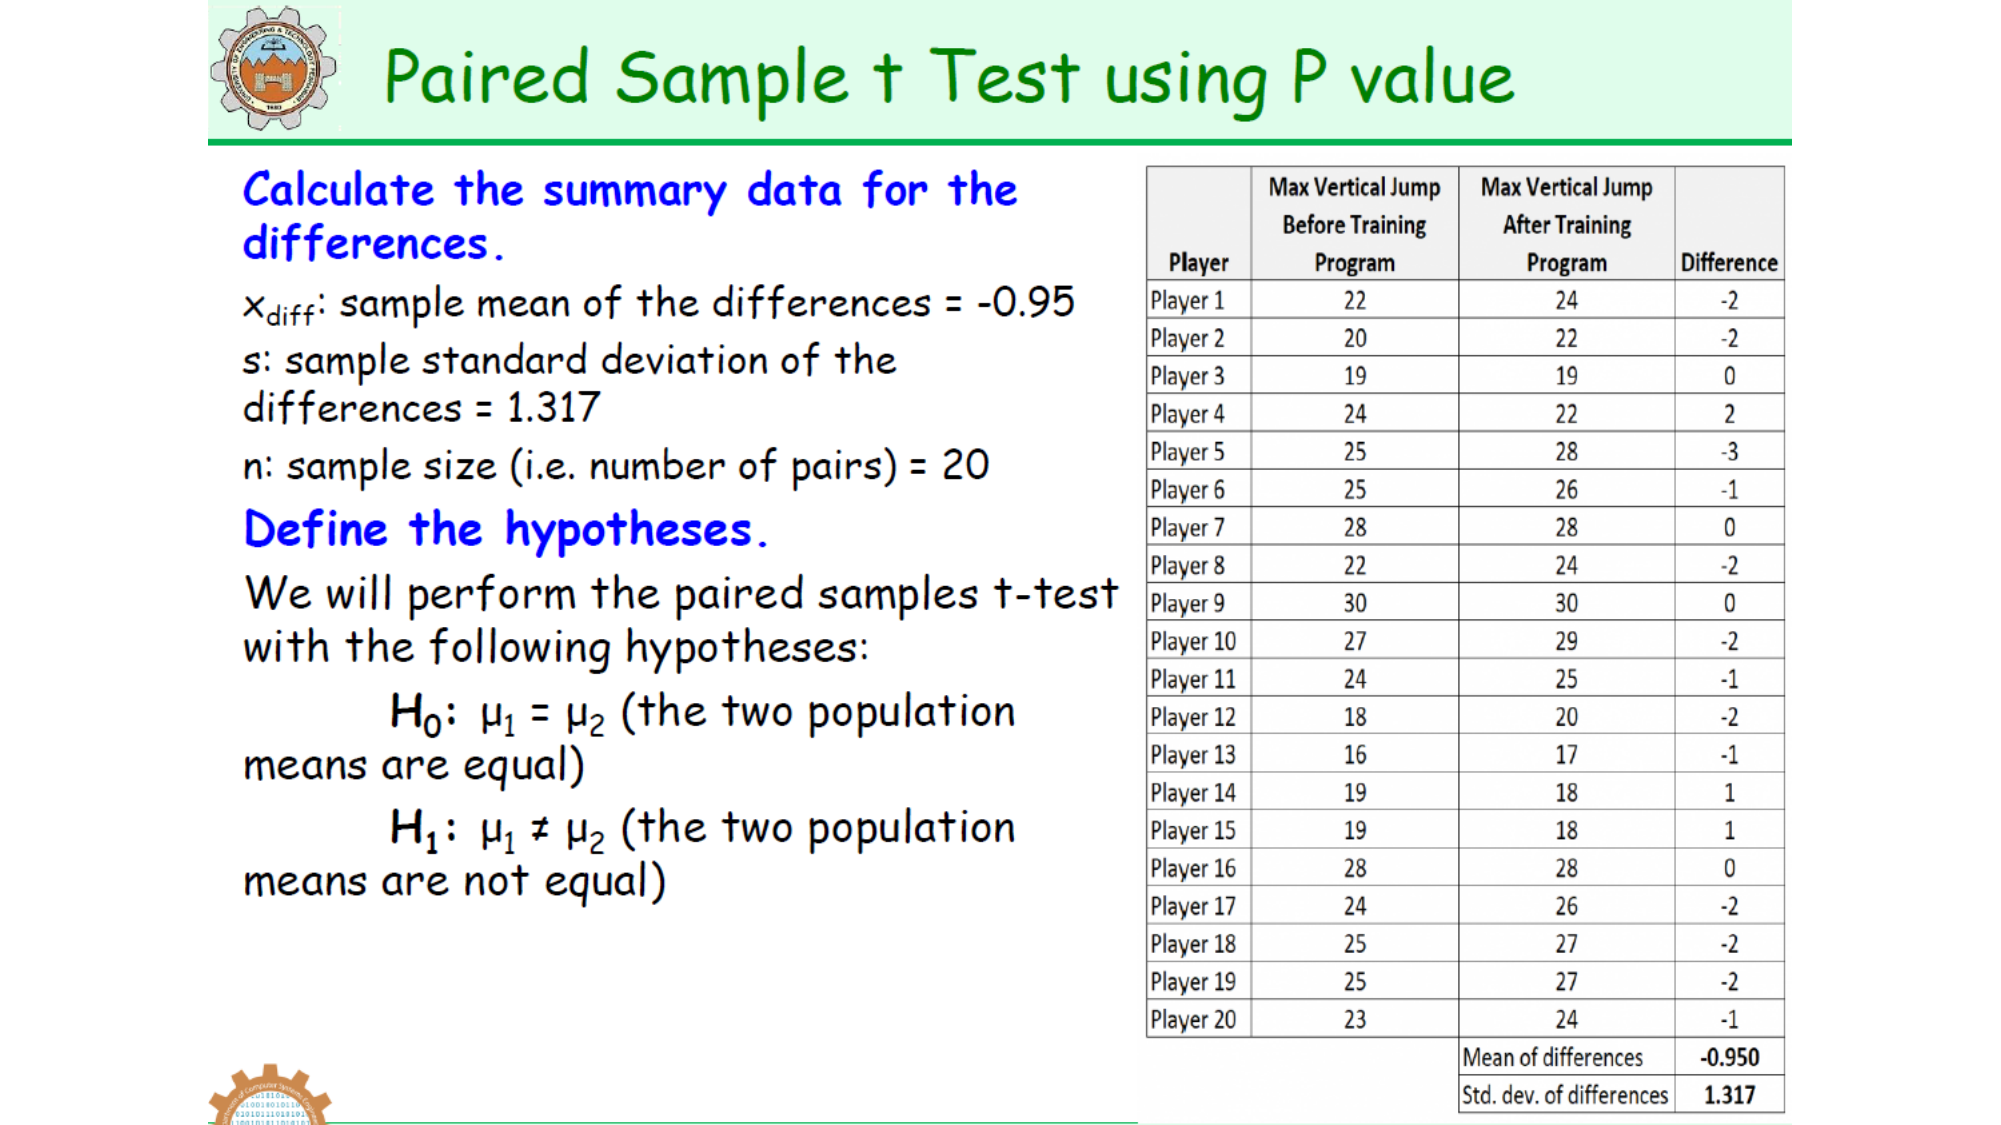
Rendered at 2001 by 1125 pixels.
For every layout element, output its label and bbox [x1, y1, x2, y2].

picture [208, 0, 1792, 1125]
